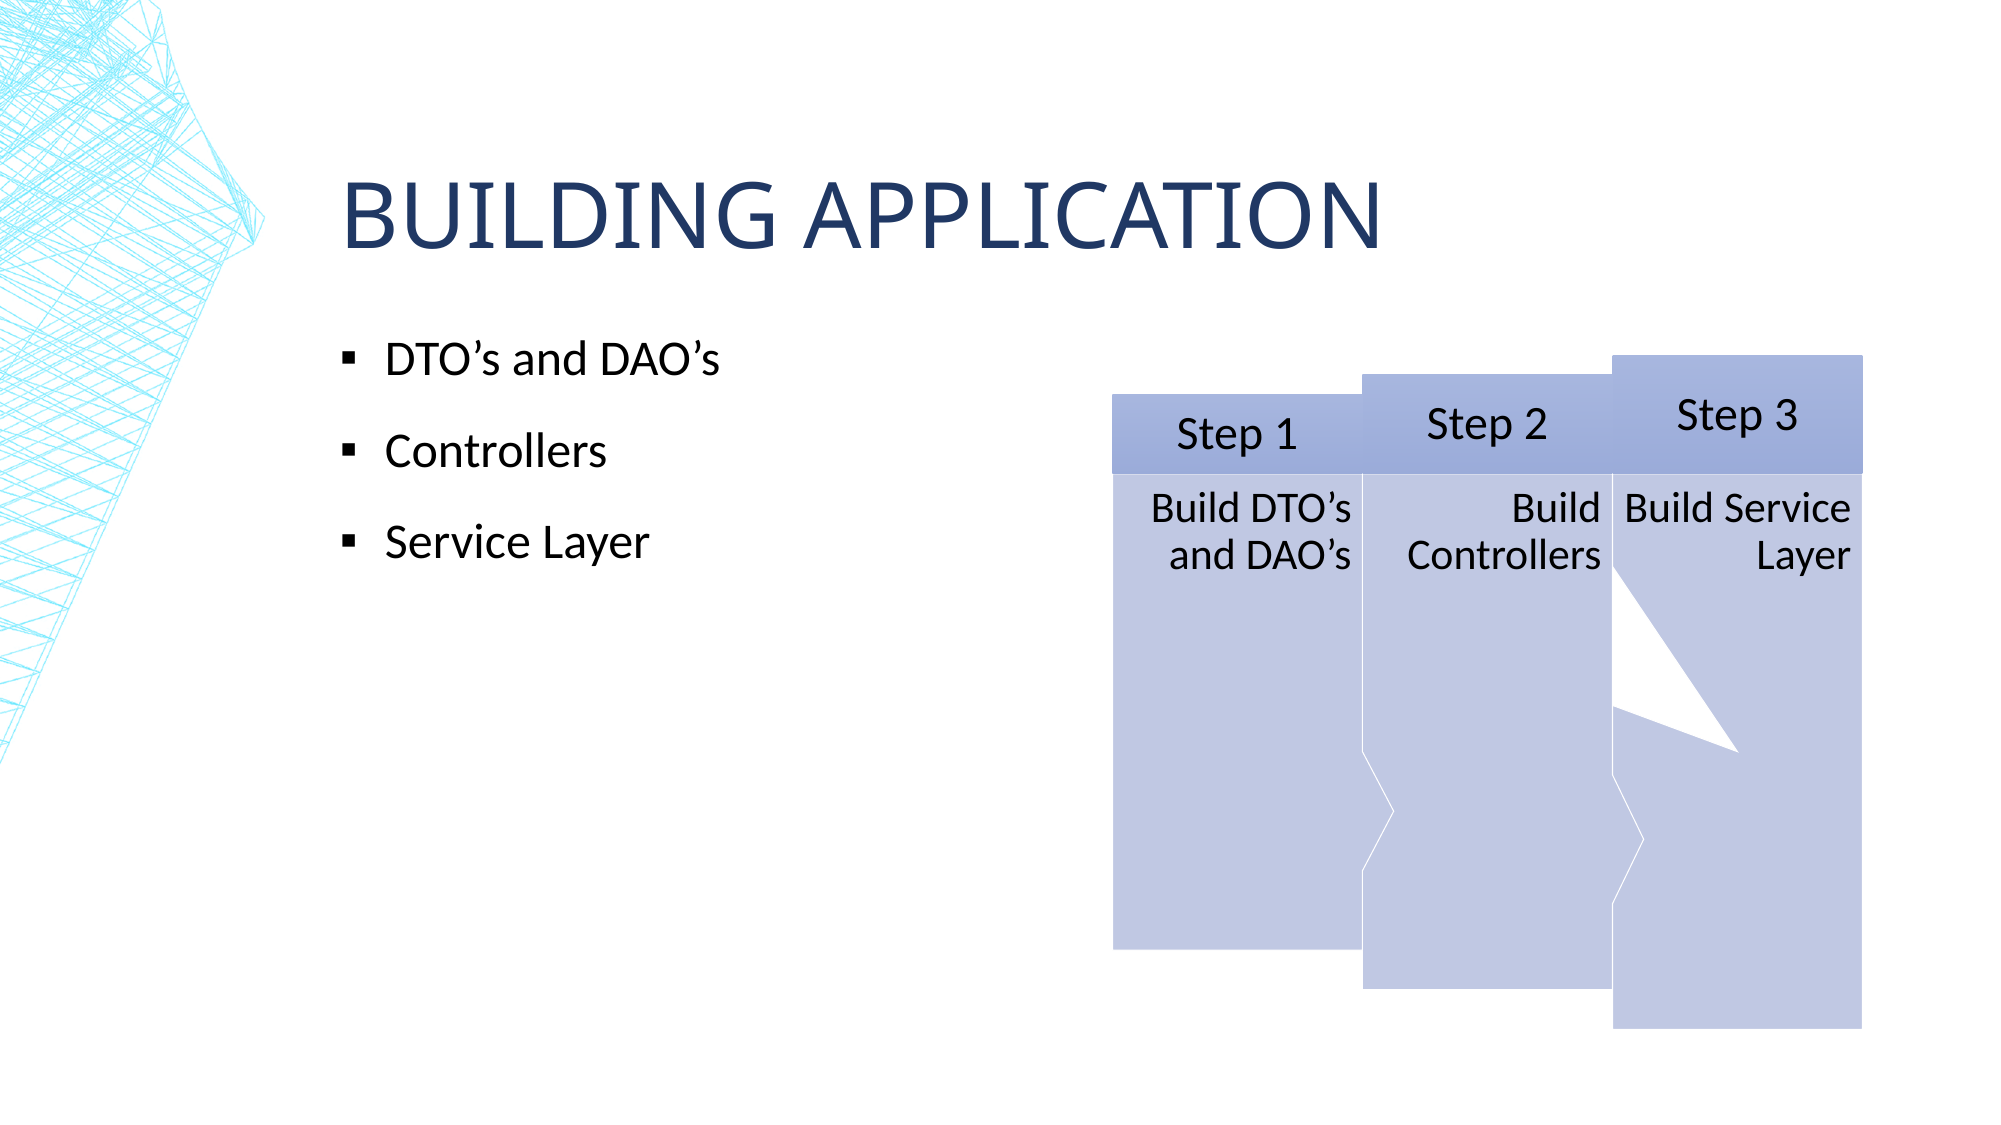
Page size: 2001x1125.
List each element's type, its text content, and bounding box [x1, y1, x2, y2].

title Building Application [324, 62, 1863, 275]
picture [0, 0, 2001, 1125]
list DTO’s and DAO’s Controllers Service Layer [324, 324, 1075, 1060]
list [1112, 324, 1863, 1060]
